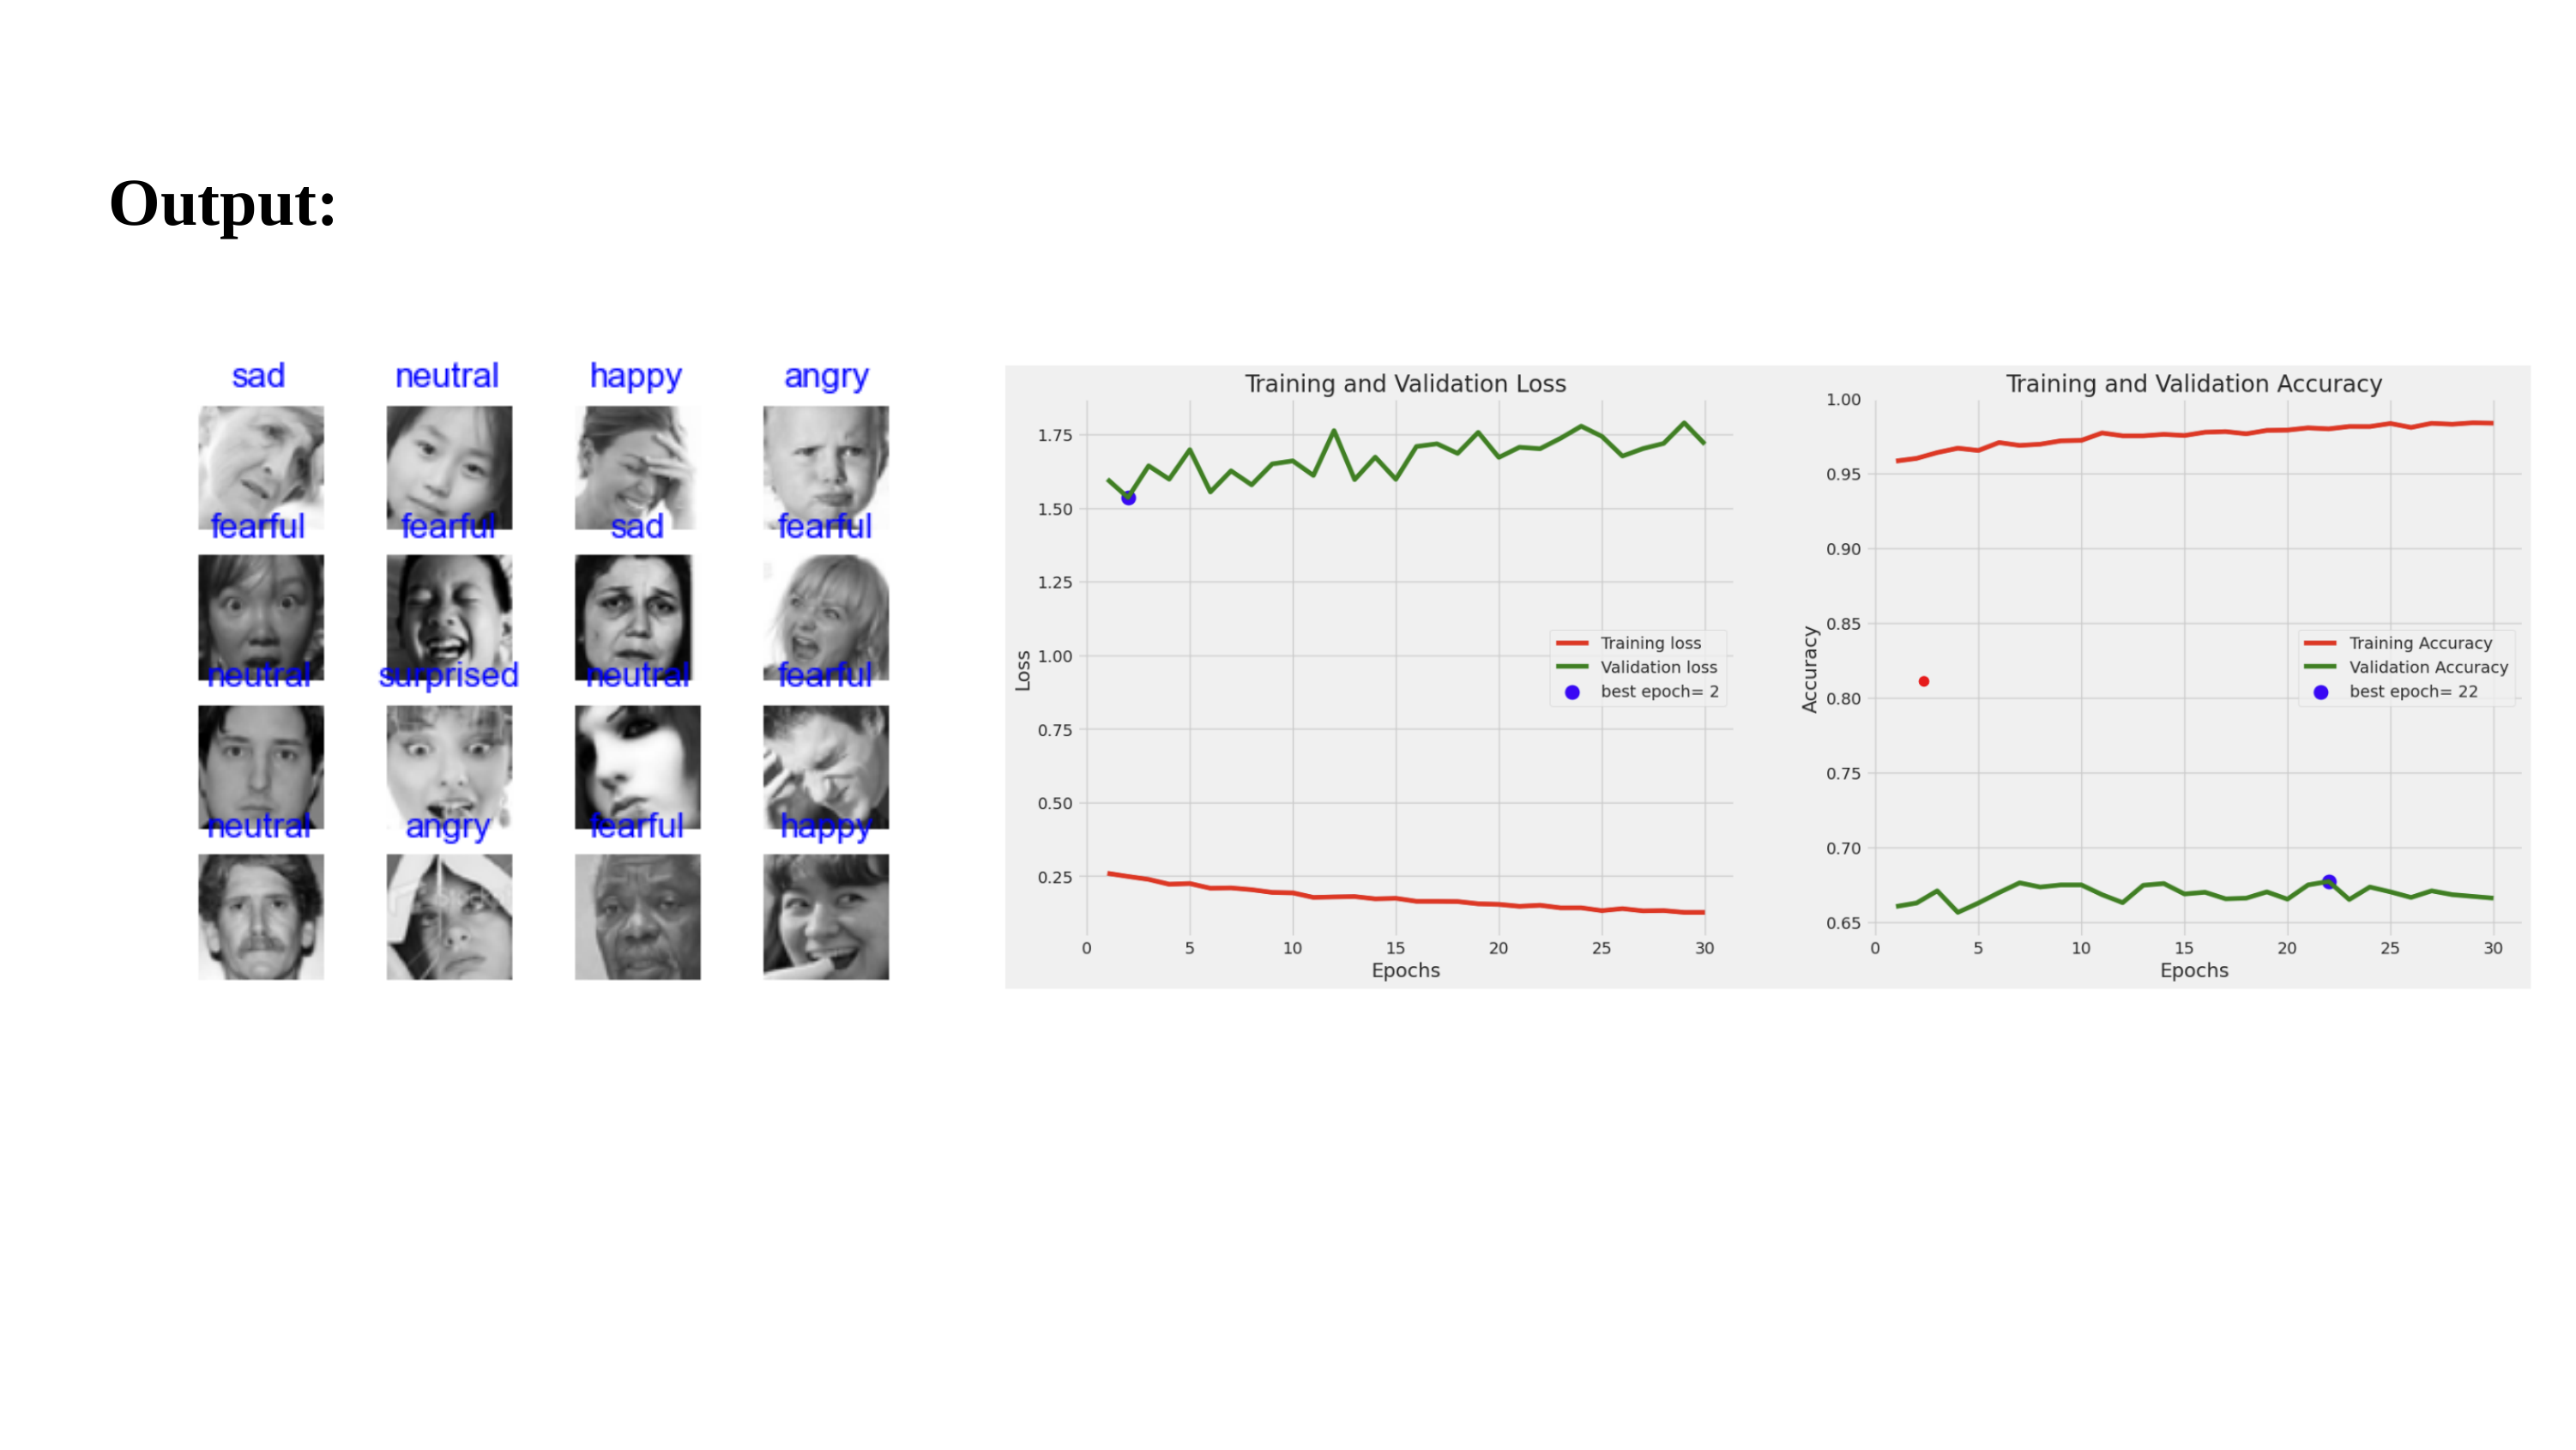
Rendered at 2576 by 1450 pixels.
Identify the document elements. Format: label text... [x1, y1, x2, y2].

picture [64, 317, 2542, 1062]
title Output: [108, 158, 2467, 240]
